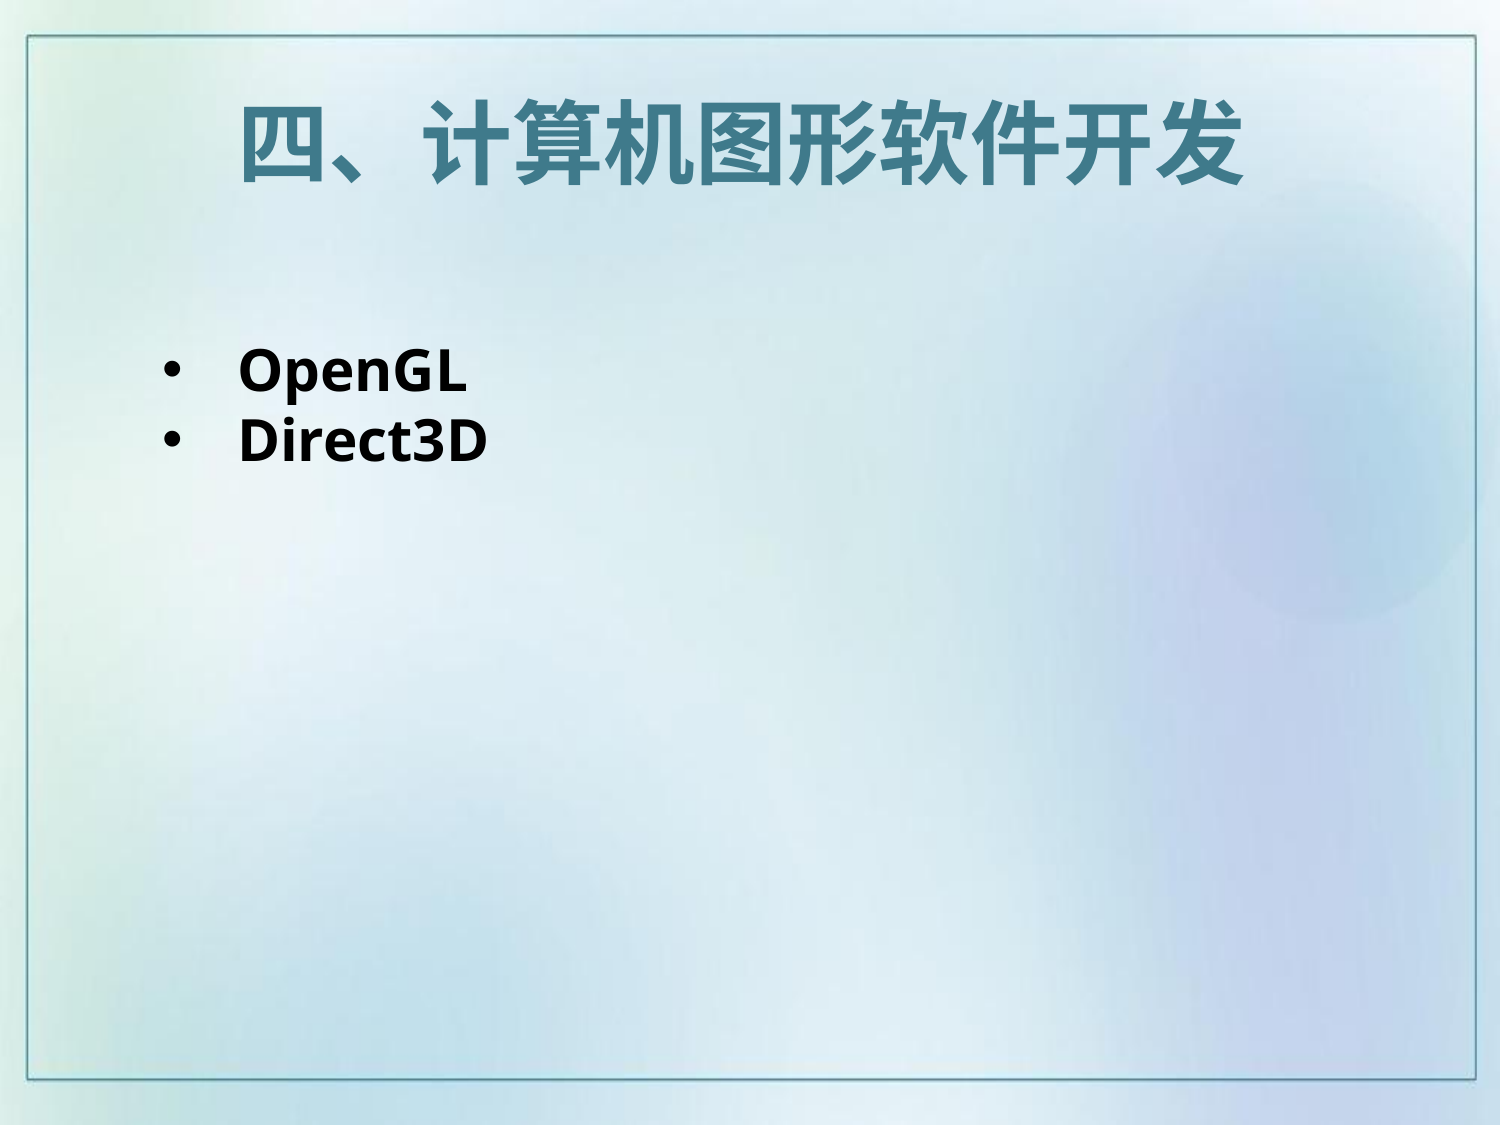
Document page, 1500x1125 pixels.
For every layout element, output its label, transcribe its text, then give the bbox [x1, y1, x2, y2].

text_box OpenGL Direct3D [147, 326, 981, 481]
text_box 四、计算机图形软件开发 [41, 78, 1443, 203]
picture [0, 0, 1500, 1125]
